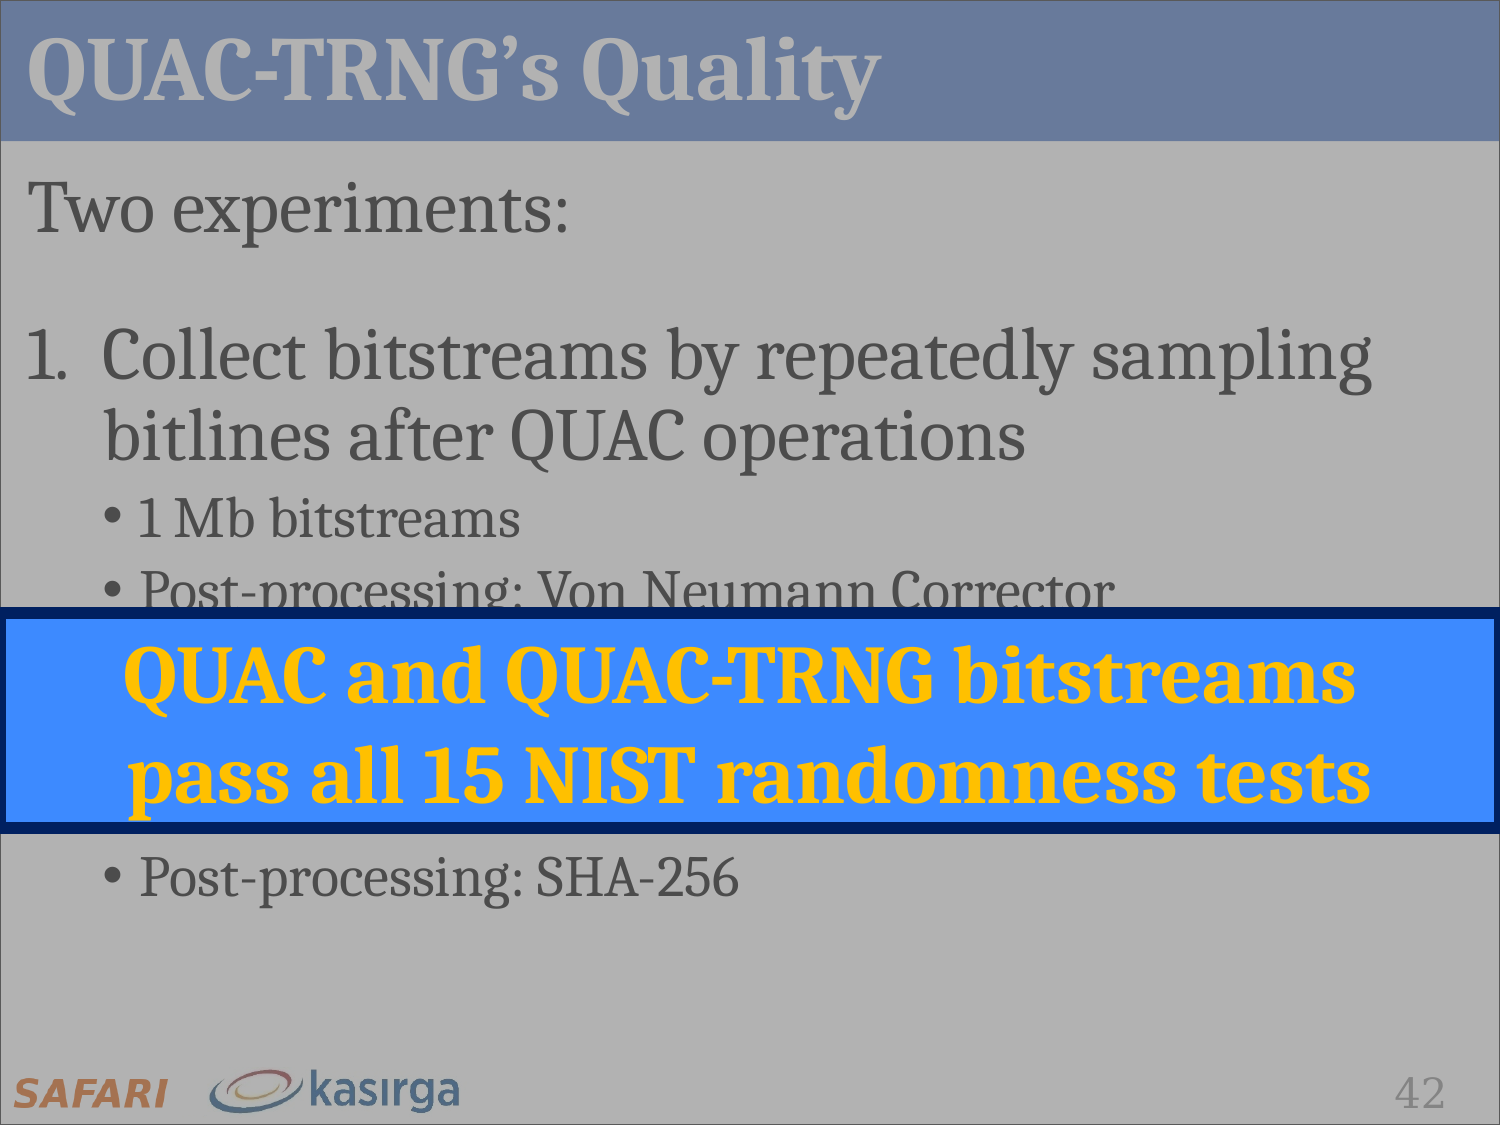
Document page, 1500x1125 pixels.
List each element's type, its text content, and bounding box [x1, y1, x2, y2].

text_box [0, 0, 1500, 613]
text_box QUAC and QUAC-TRNG bitstreams pass all 15 NIST randomness tests [0, 613, 1500, 828]
text_box [0, 828, 1500, 1125]
